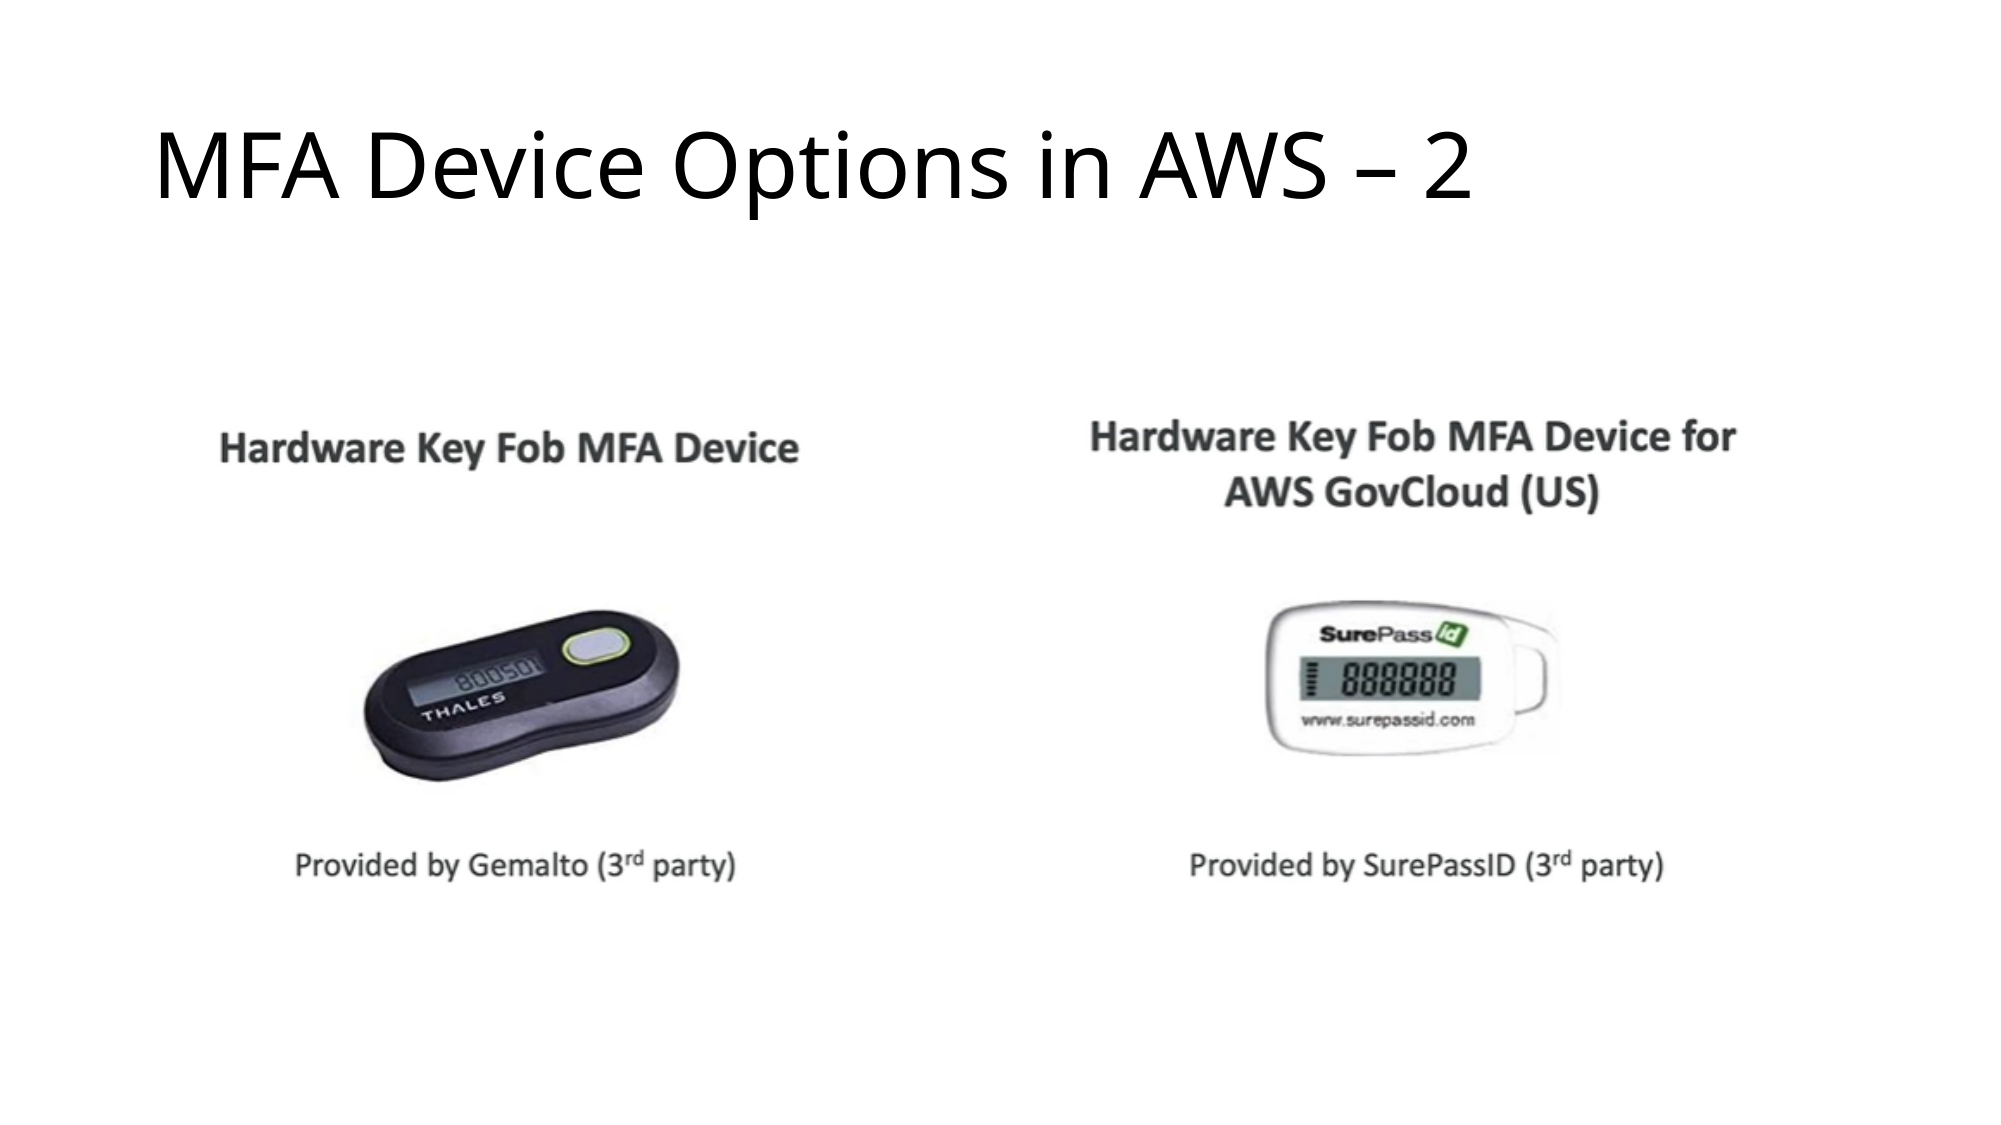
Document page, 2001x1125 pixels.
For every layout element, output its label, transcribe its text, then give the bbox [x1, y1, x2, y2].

title MFA Device Options in AWS – 2 [137, 59, 1863, 278]
picture [178, 347, 1843, 986]
